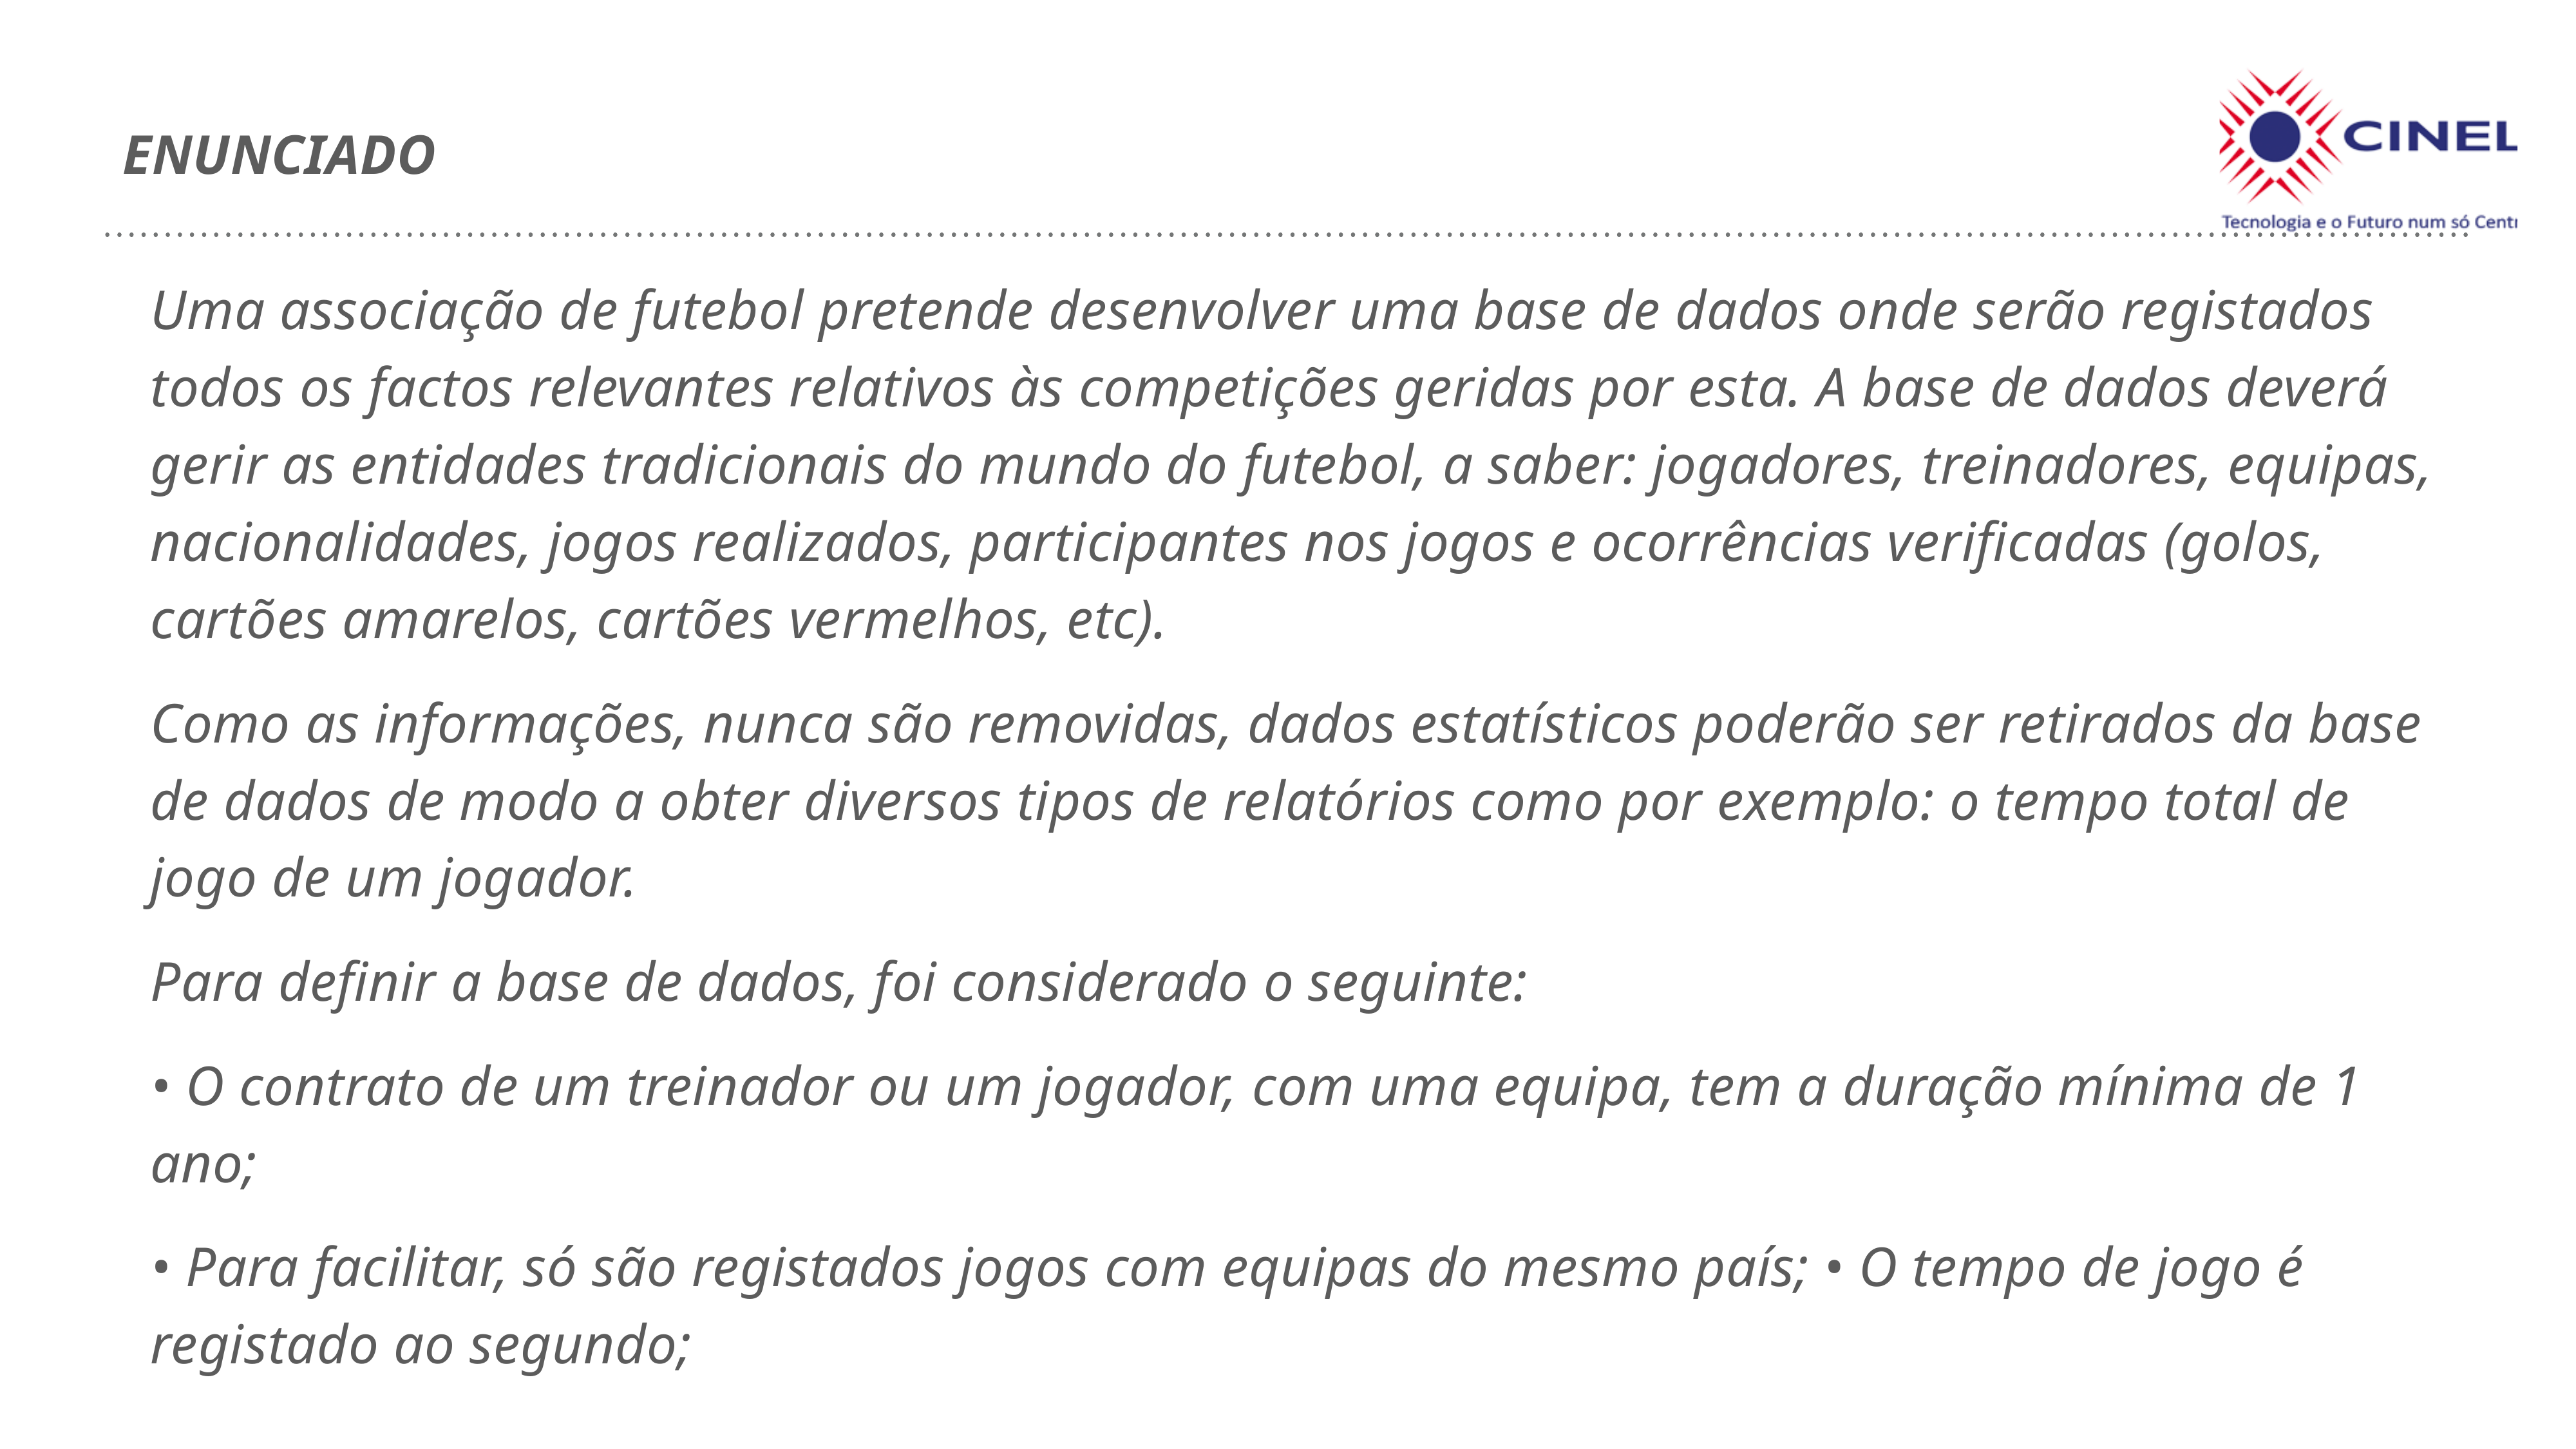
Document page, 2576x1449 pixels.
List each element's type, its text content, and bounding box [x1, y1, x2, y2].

text_box Uma associação de futebol pretende desenvolver uma base de dados onde serão registados todos os factos relevantes relativos às competições geridas por esta. A base de dados deverá gerir as entidades tradicionais do mundo do futebol, a saber: jogadores, treinadores, equipas, nacionalidades, jogos realizados, participantes nos jogos e ocorrências verificadas (golos, cartões amarelos, cartões vermelhos, etc). Como as informações, nunca são removidas, dados estatísticos poderão ser retirados da base de dados de modo a obter diversos tipos de relatórios como por exemplo: o tempo total de jogo de um jogador. Para definir a base de dados, foi considerado o seguinte: • O contrato de um treinador ou um jogador, com uma equipa, tem a duração mínima de 1 ano; • Para facilitar, só são registados jogos com equipas do mesmo país; • O tempo de jogo é registado ao segundo; [145, 258, 2468, 1380]
picture [2219, 66, 2518, 239]
text_box ENUNCIADO [117, 115, 457, 191]
